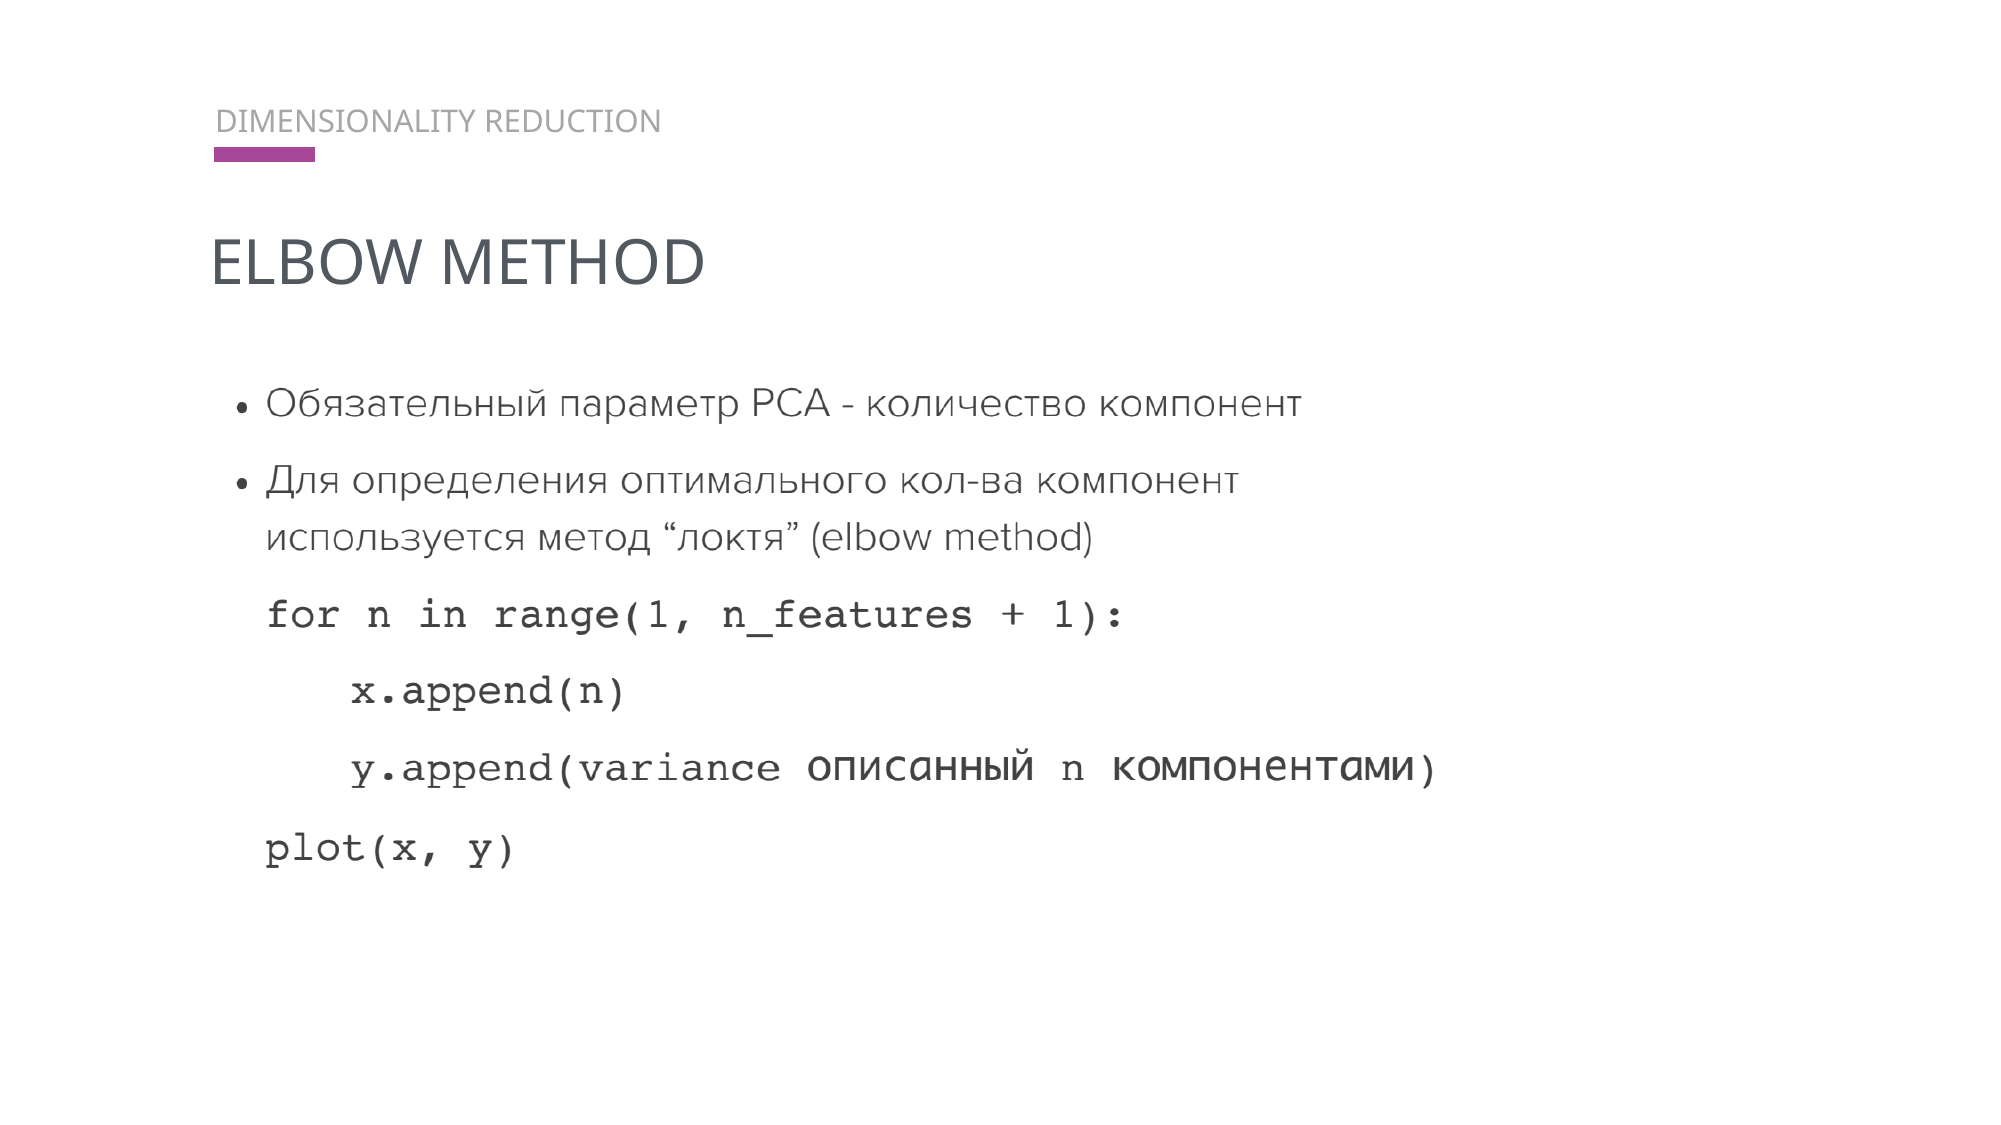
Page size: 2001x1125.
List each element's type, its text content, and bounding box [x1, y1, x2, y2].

picture [214, 358, 1504, 952]
text_box ELBOW METHOD [204, 195, 1794, 335]
text_box DIMENSIONALITY REDUCTION [211, 85, 1800, 139]
